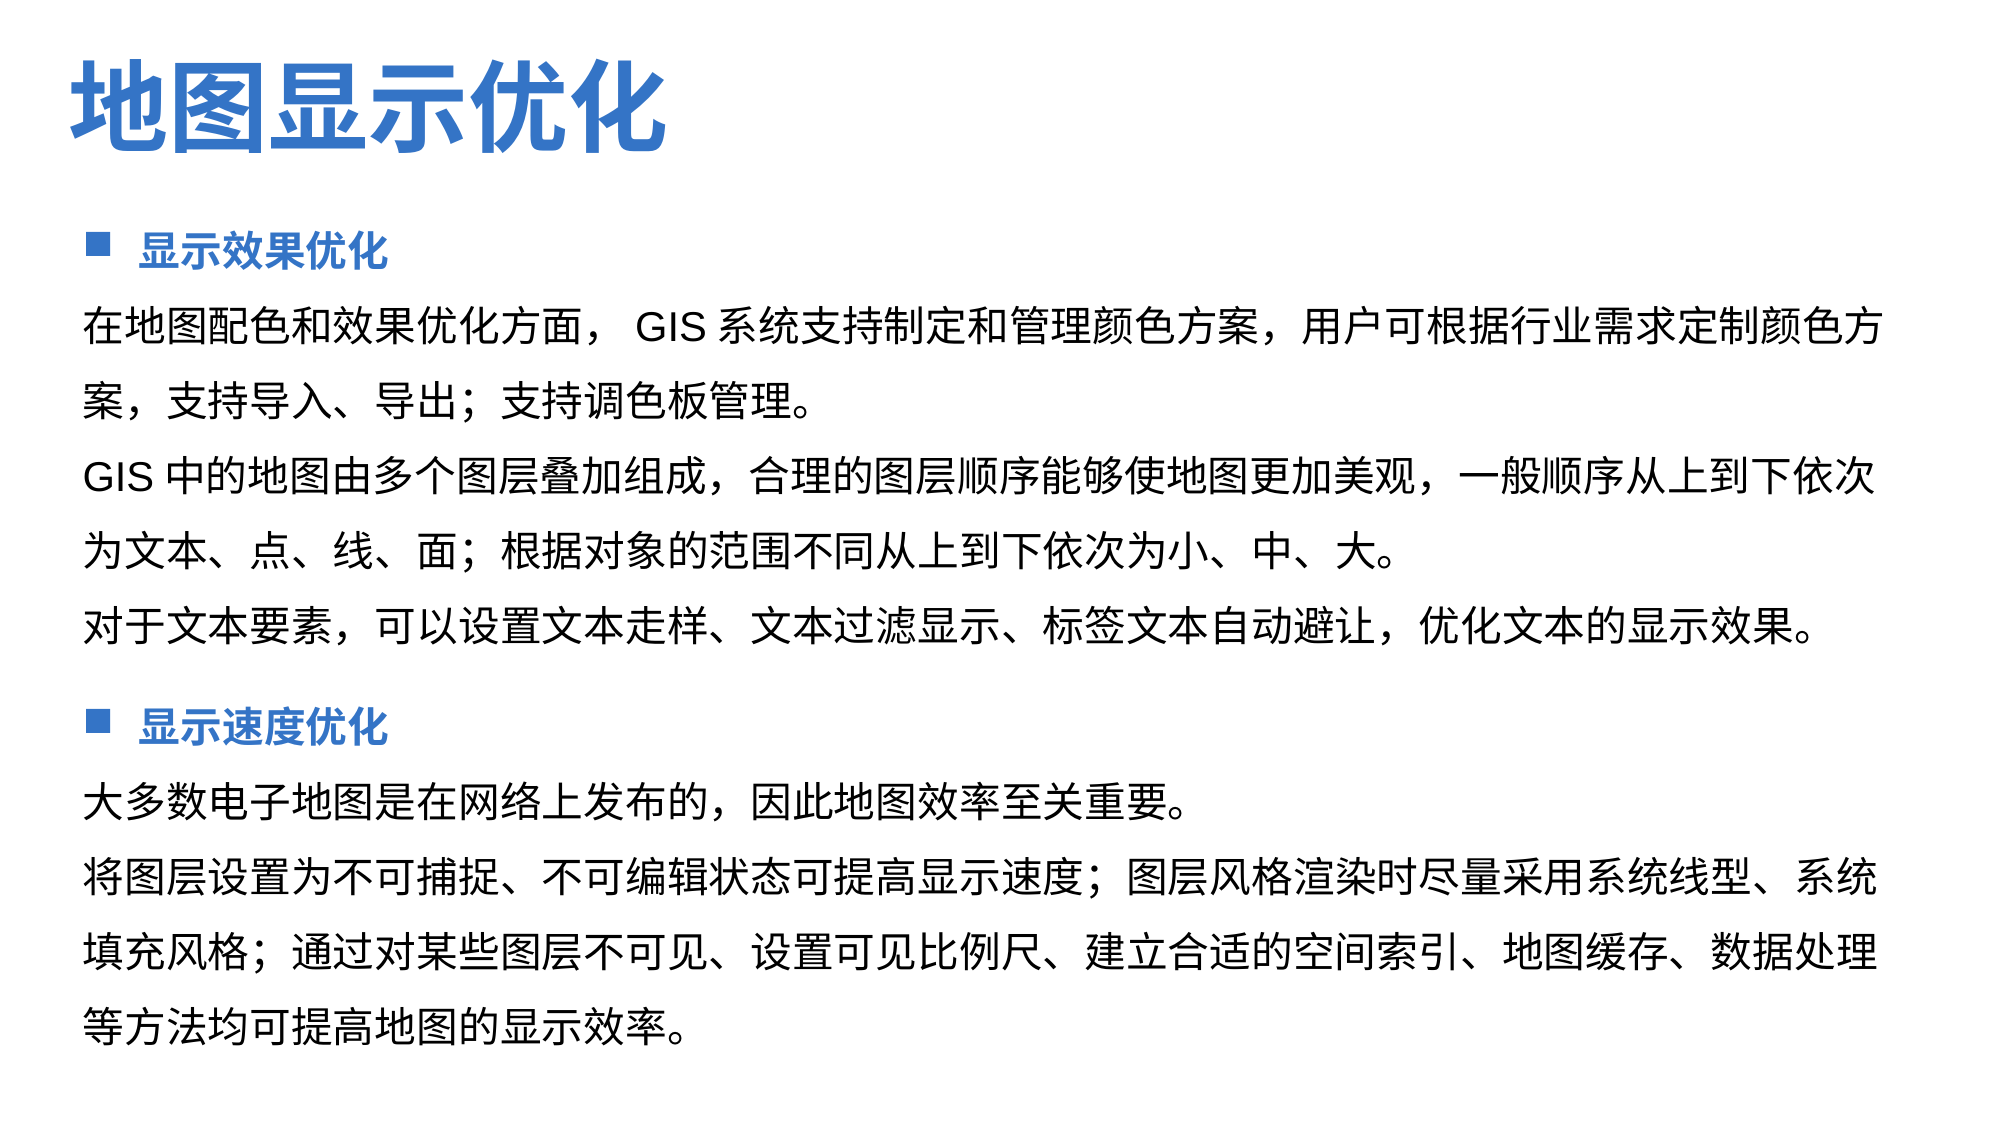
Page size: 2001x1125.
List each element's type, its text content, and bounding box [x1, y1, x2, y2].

title 地图显示优化 [53, 38, 1966, 186]
text_box 显示速度优化 大多数电子地图是在网络上发布的，因此地图效率至关重要。 将图层设置为不可捕捉、不可编辑状态可提高显示速度；图层风格渲染时尽量采用系统线型、系统填充风格；通过对某些图层不可见、设置可见比例尺、建立合适的空间索引、地图缓存、数据处理等方法均可提高地图的显示效率。 [67, 668, 1933, 1059]
text_box 显示效果优化 在地图配色和效果优化方面，GIS系统支持制定和管理颜色方案，用户可根据行业需求定制颜色方案，支持导入、导出；支持调色板管理。 GIS中的地图由多个图层叠加组成，合理的图层顺序能够使地图更加美观，一般顺序从上到下依次为文本、点、线、面；根据对象的范围不同从上到下依次为小、中、大。 对于文本要素，可以设置文本走样、文本过滤显示、标签文本自动避让，优化文本的显示效果。 [67, 192, 1933, 658]
